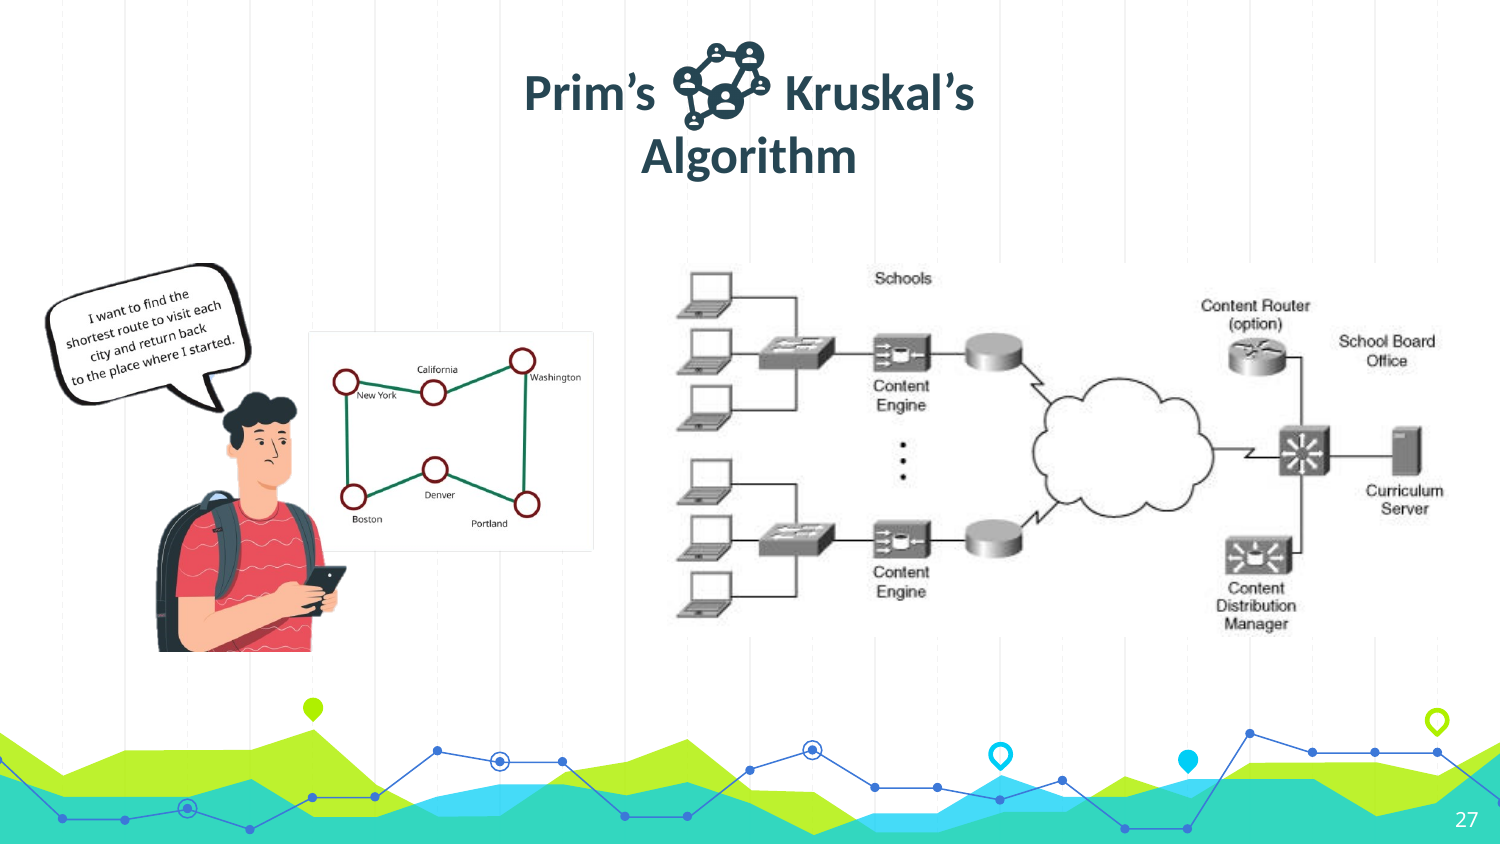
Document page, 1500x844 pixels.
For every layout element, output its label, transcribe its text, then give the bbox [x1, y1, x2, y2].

picture [23, 263, 644, 652]
picture [667, 32, 775, 141]
picture [667, 263, 1449, 638]
slide_number 27 [1403, 791, 1494, 844]
text_box Prim’s Kruskal’s Algorithm [483, 51, 1017, 191]
